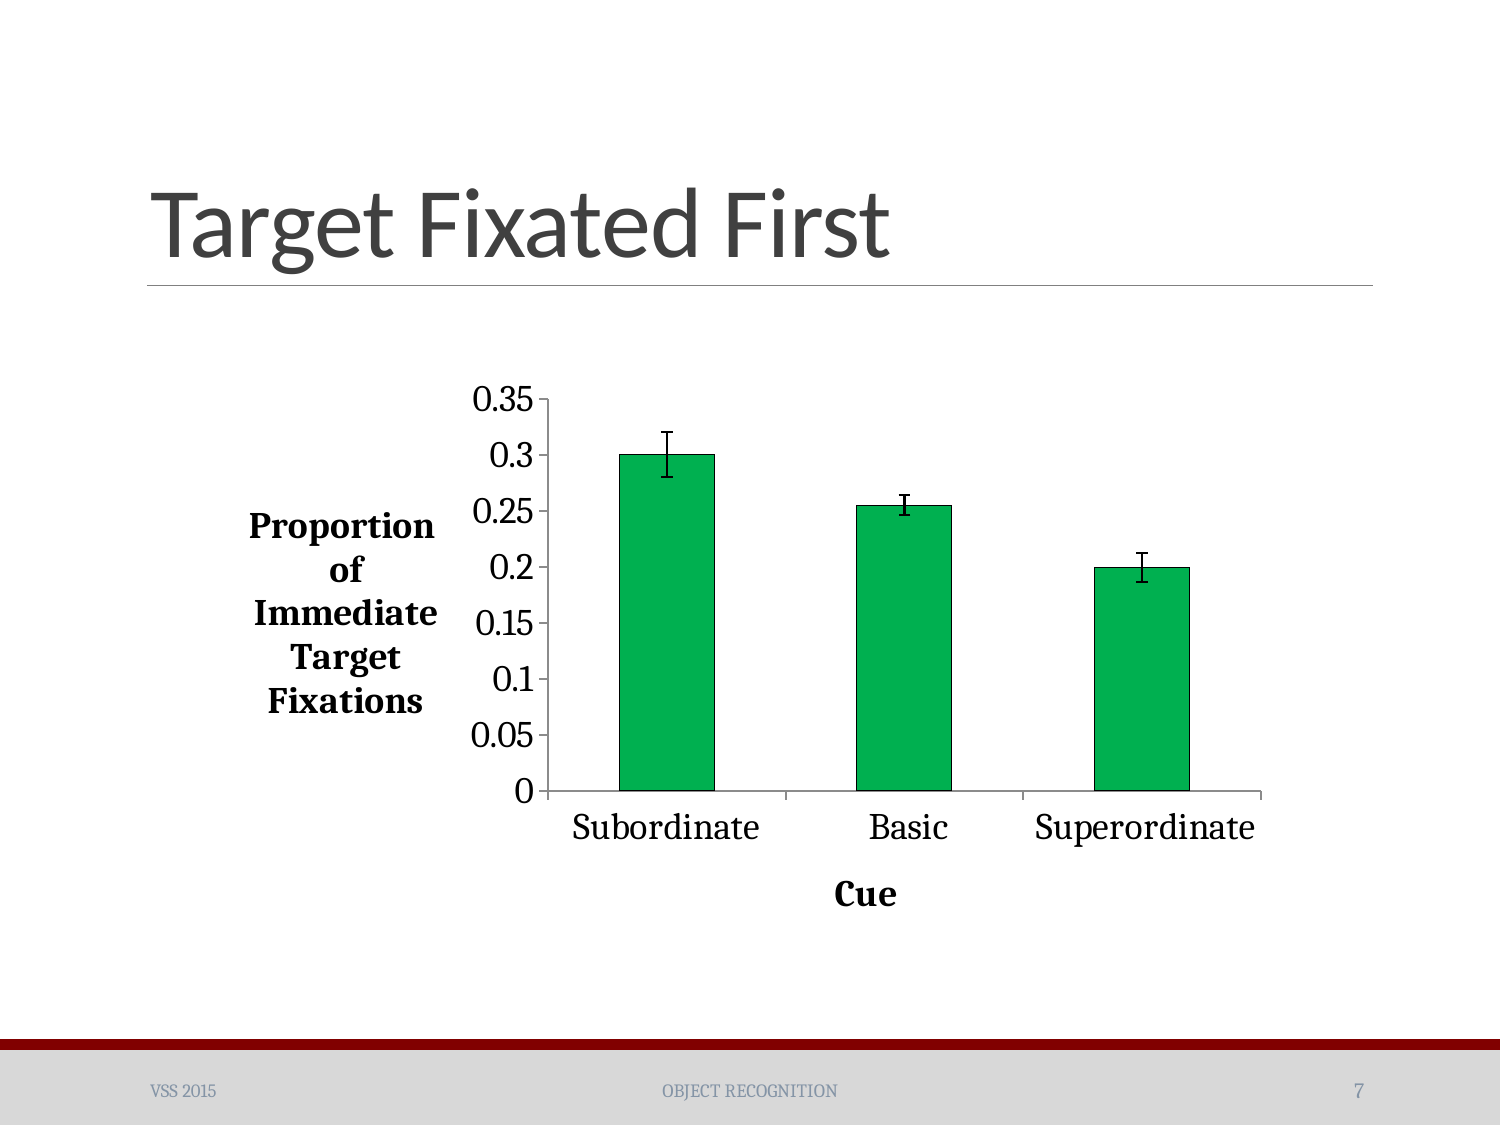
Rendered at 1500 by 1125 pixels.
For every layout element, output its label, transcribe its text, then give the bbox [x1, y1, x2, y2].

chart [215, 365, 1283, 953]
slide_number VSS 2015 [135, 1059, 440, 1120]
footer Object recognition [453, 1059, 1047, 1120]
title Target Fixated First [135, 47, 1373, 285]
slide_number 7 [1218, 1059, 1380, 1120]
